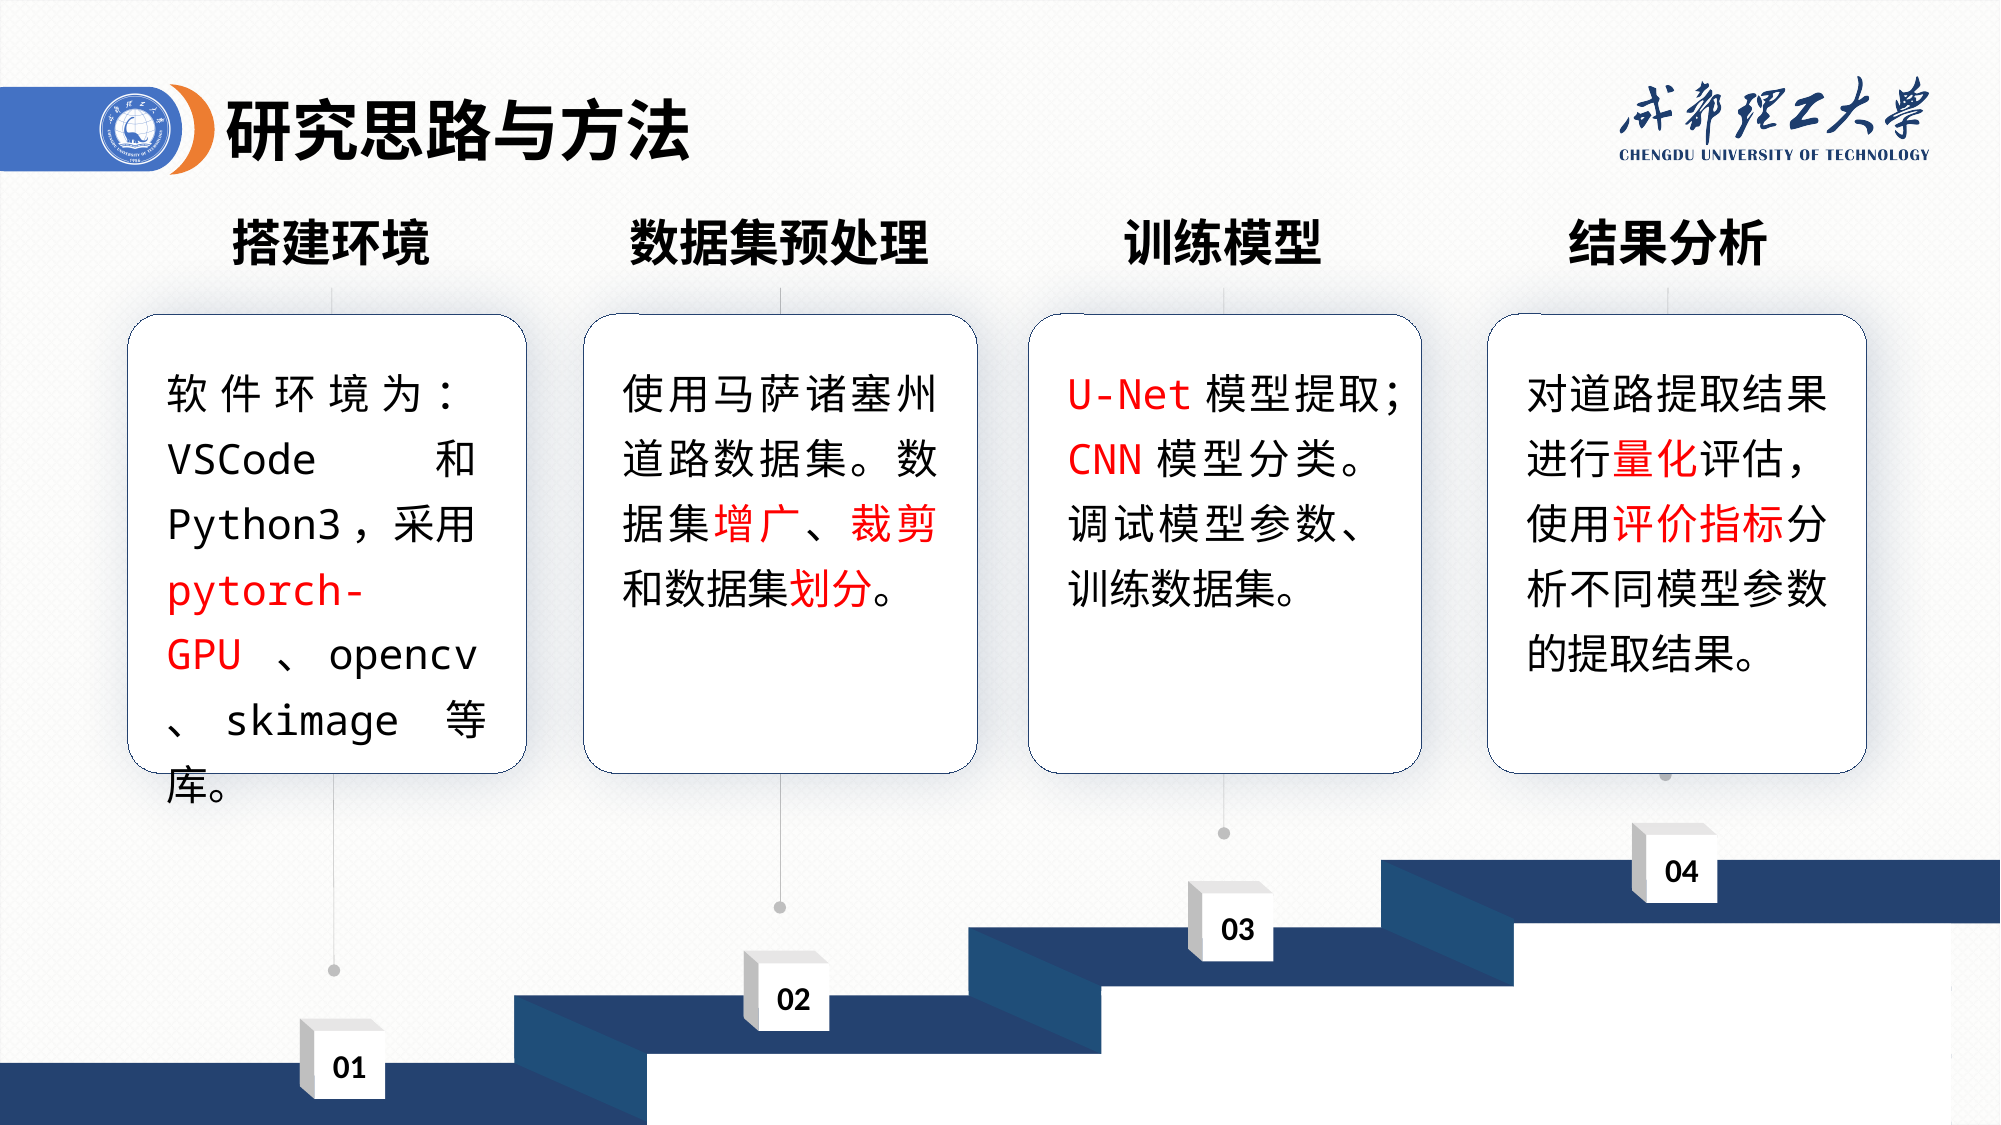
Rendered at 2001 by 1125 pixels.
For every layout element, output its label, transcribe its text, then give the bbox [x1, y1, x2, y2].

text_box 对道路提取结果进行量化评估，使用评价指标分析不同模型参数的提取结果。 [1487, 313, 1665, 774]
text_box [0, 85, 160, 173]
text_box 软件环境为：VSCode和Python3，采用pytorch-GPU 、opencv、skimage 等库。 [334, 314, 527, 774]
text_box U-Net模型提取；CNN模型分类。调试模型参数、训练数据集。 [1028, 313, 1223, 774]
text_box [0, 822, 2000, 1125]
text_box 使用马萨诸塞州道路数据集。数据集增广、裁剪和数据集划分。 [780, 314, 978, 774]
text_box 使用马萨诸塞州道路数据集。数据集增广、裁剪和数据集划分。 [583, 313, 779, 774]
picture [0, 0, 2001, 822]
text_box [165, 83, 216, 176]
text_box 研究思路与方法 [225, 88, 693, 169]
picture [334, 288, 779, 822]
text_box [163, 195, 1837, 288]
picture [781, 288, 1223, 822]
text_box 软件环境为：VSCode和Python3，采用pytorch-GPU 、opencv、skimage 等库。 [127, 314, 331, 774]
text_box U-Net模型提取；CNN模型分类。调试模型参数、训练数据集。 [1225, 314, 1422, 774]
text_box [179, 108, 184, 150]
text_box 对道路提取结果进行量化评估，使用评价指标分析不同模型参数的提取结果。 [1668, 314, 1867, 774]
